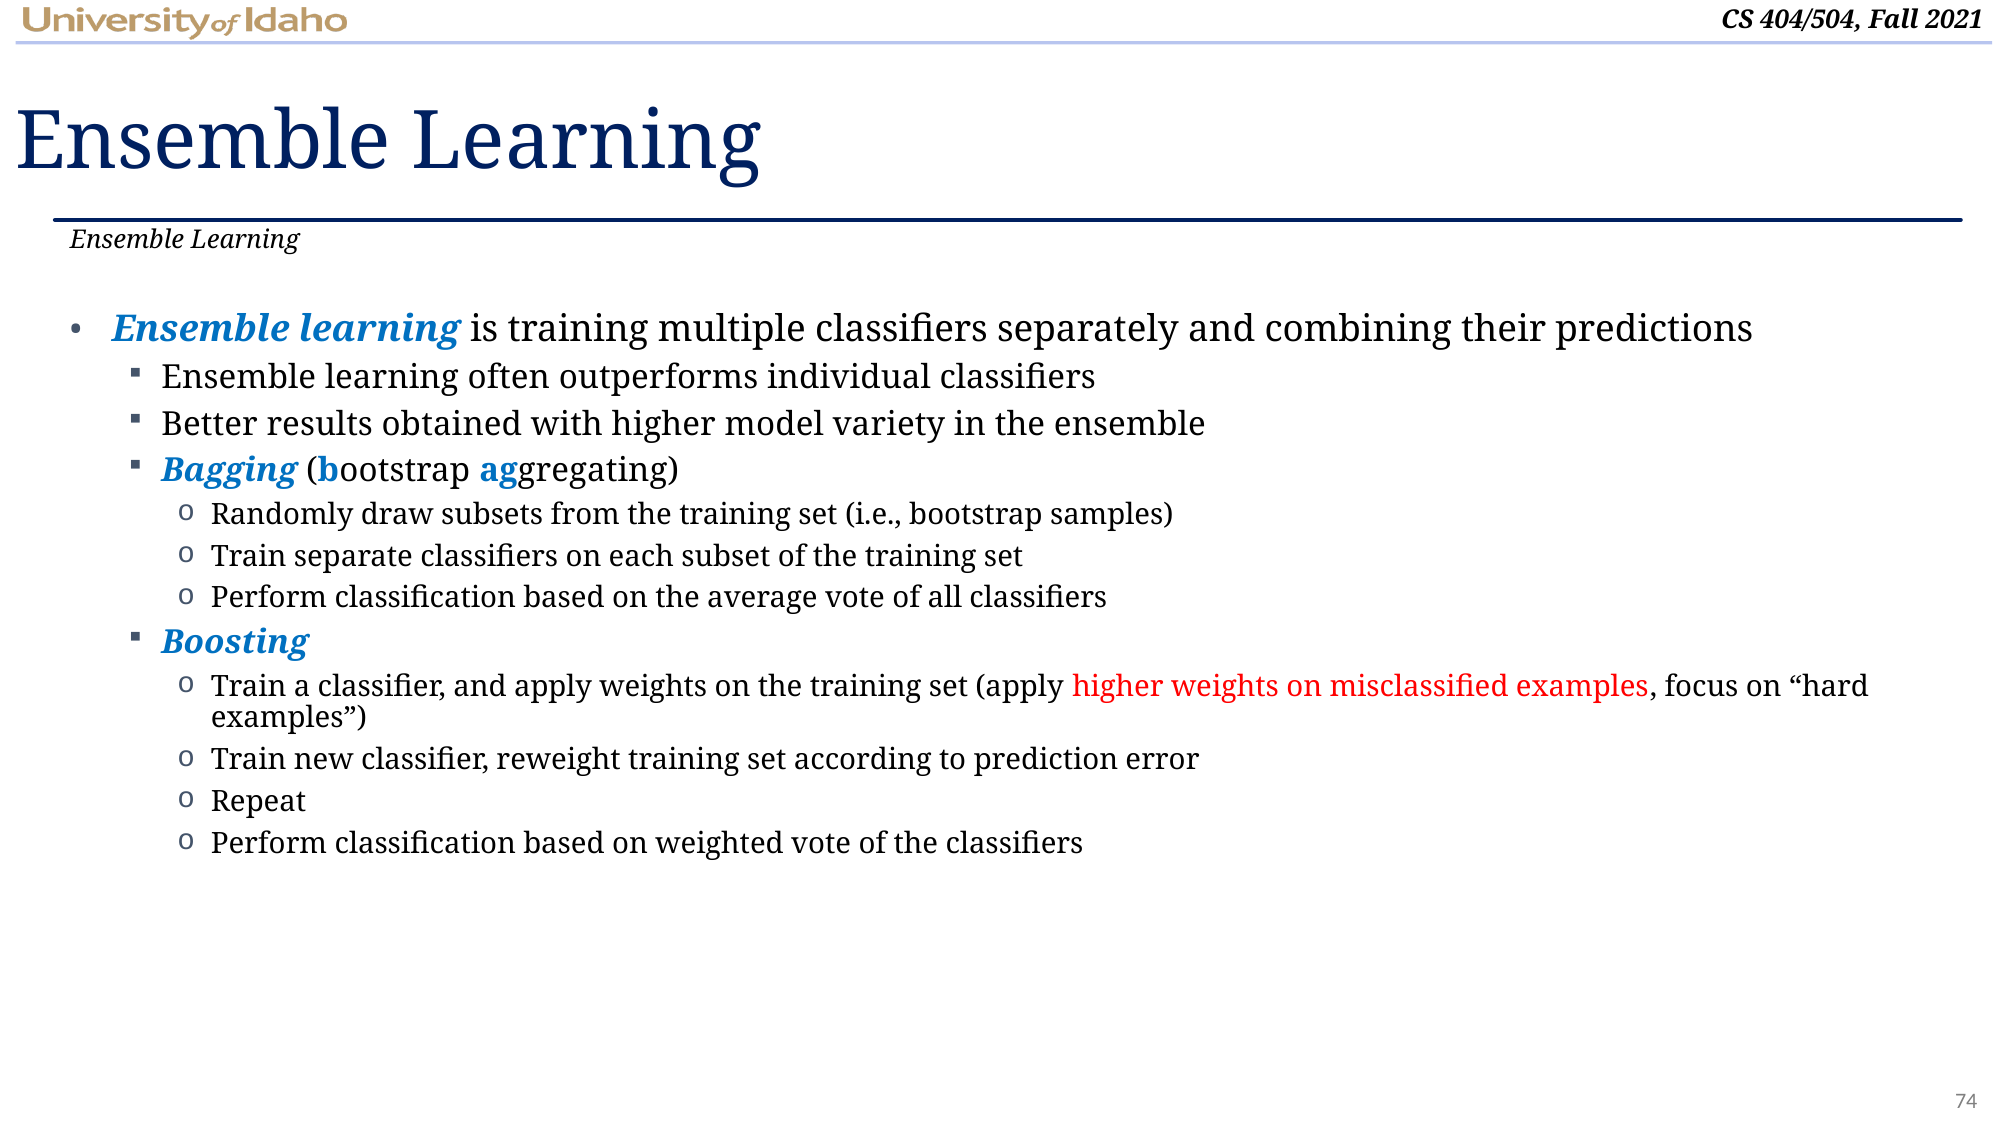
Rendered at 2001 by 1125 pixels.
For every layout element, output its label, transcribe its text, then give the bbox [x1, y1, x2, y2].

list Ensemble learning is training multiple classifiers separately and combining their predictions Ensemble learning often outperforms individual classifiers Better results obtained with higher model variety in the ensemble Bagging (bootstrap aggregating) Randomly draw subsets from the training set (i.e., bootstrap samples) Train separate classifiers on each subset of the training set Perform classification based on the average vote of all classifiers Boosting Train a classifier, and apply weights on the training set (apply higher weights on misclassified examples, focus on “hard examples”) Train new classifier, reweight training set according to prediction error Repeat Perform classification based on weighted vote of the classifiers [55, 302, 1961, 1080]
title Ensemble Learning [0, 66, 2000, 219]
list Ensemble Learning [55, 218, 1287, 270]
picture [23, 7, 347, 40]
